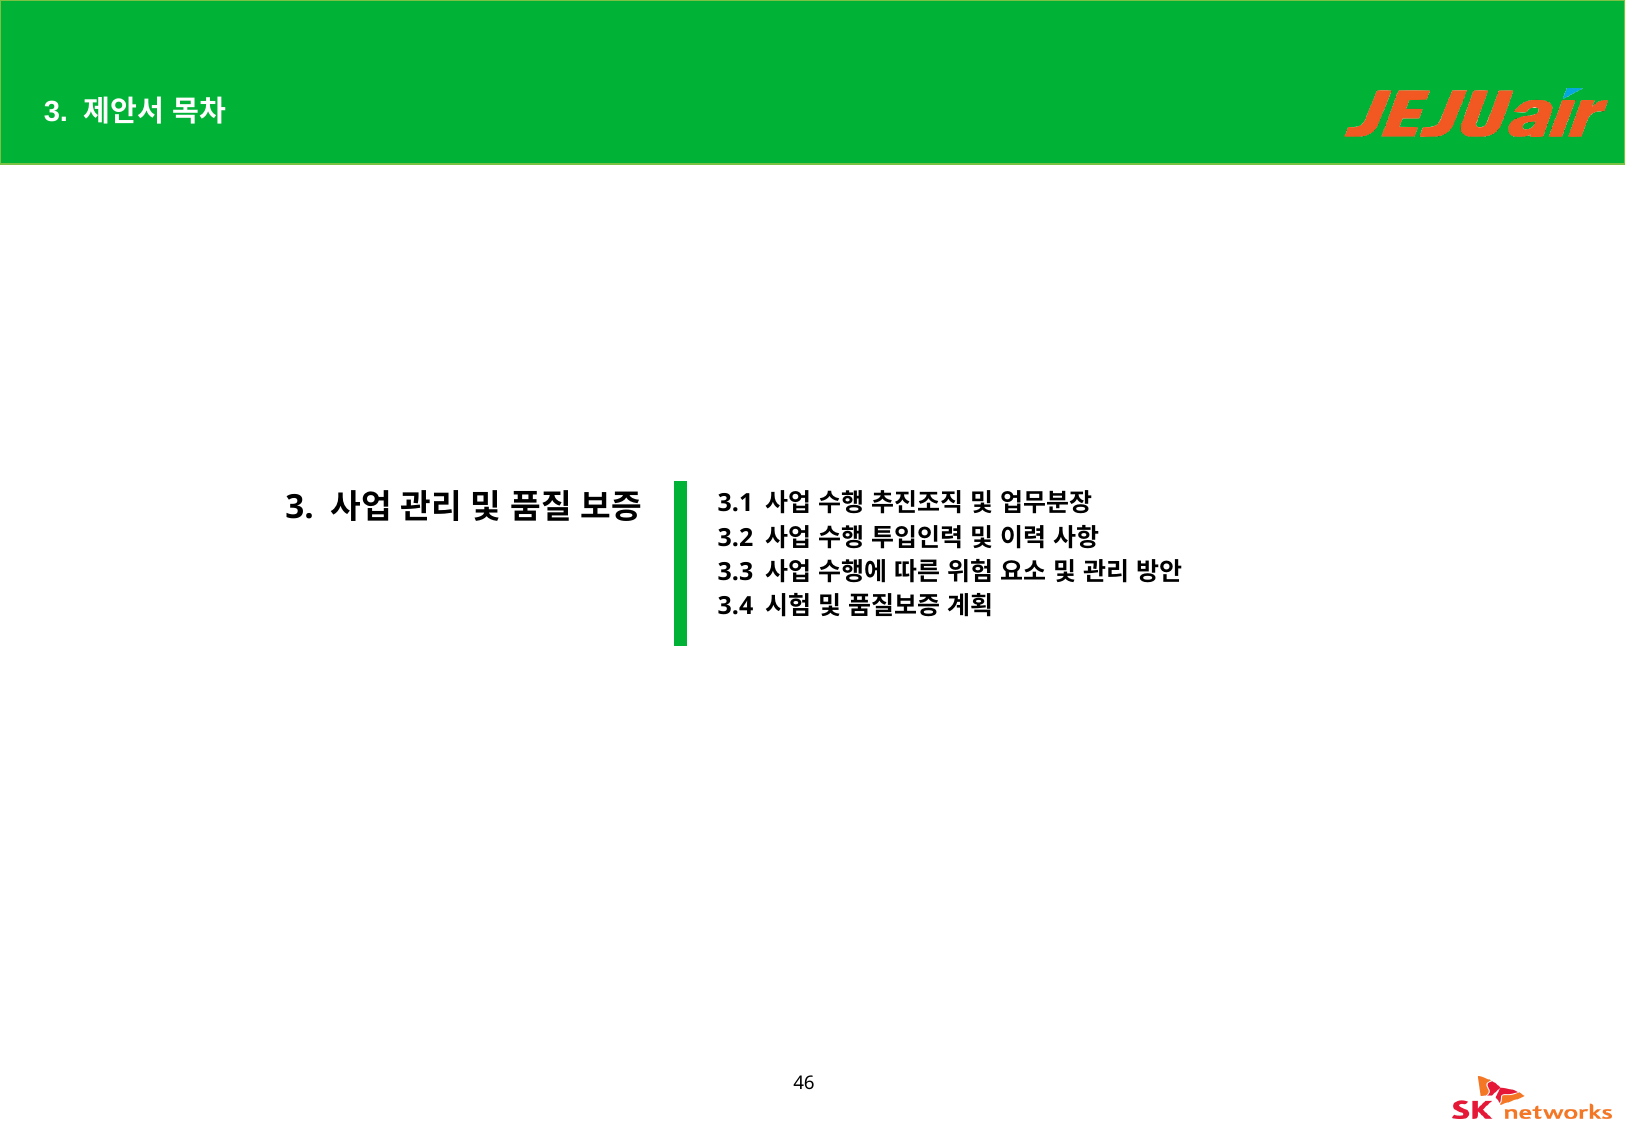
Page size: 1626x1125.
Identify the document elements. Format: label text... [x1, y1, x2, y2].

title 3. 제안서 목차 [28, 88, 749, 136]
picture [1452, 1076, 1612, 1119]
slide_number 46 [778, 1063, 847, 1105]
picture [1344, 88, 1608, 137]
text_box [218, 478, 1407, 647]
